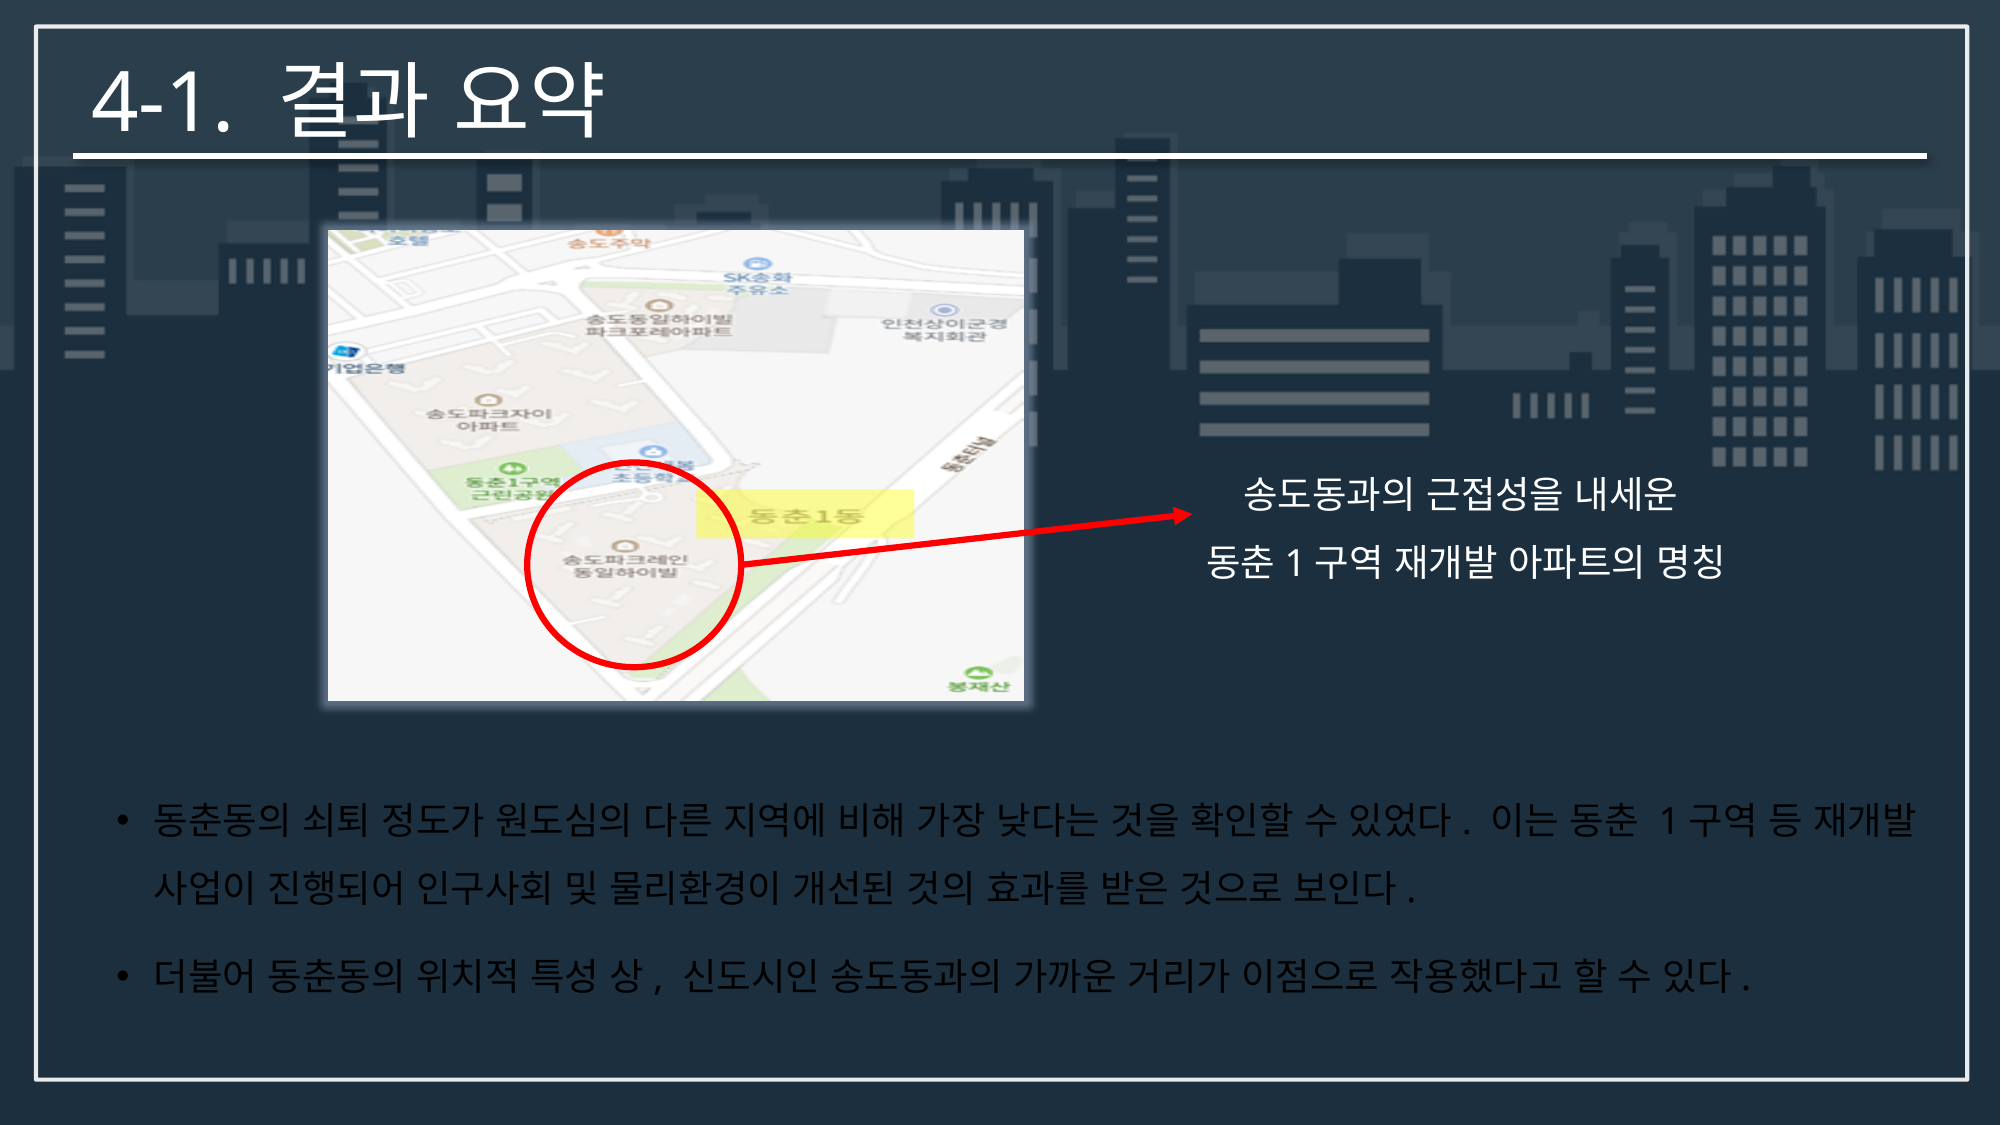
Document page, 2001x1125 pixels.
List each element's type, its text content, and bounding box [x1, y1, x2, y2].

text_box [741, 513, 1193, 565]
picture [0, 0, 2000, 1125]
text_box 송도동과의 근접성을 내세운 동춘1구역 재개발 아파트의 명칭 [1191, 441, 1741, 592]
title 4-1. 결과 요약 [76, 52, 1924, 154]
list 동춘동의 쇠퇴 정도가 원도심의 다른 지역에 비해 가장 낮다는 것을 확인할 수 있었다. 이는 동춘 1구역 등 재개발 사업이 진행되어 인구사회 및 물리환경이 개선된 것의 효과를 받은 것으로 보인다. 더불어 동춘동의 위치적 특성 상, 신도시인 송도동과의 가까운 거리가 이점으로 작용했다고 할 수 있다. [101, 767, 1949, 1059]
